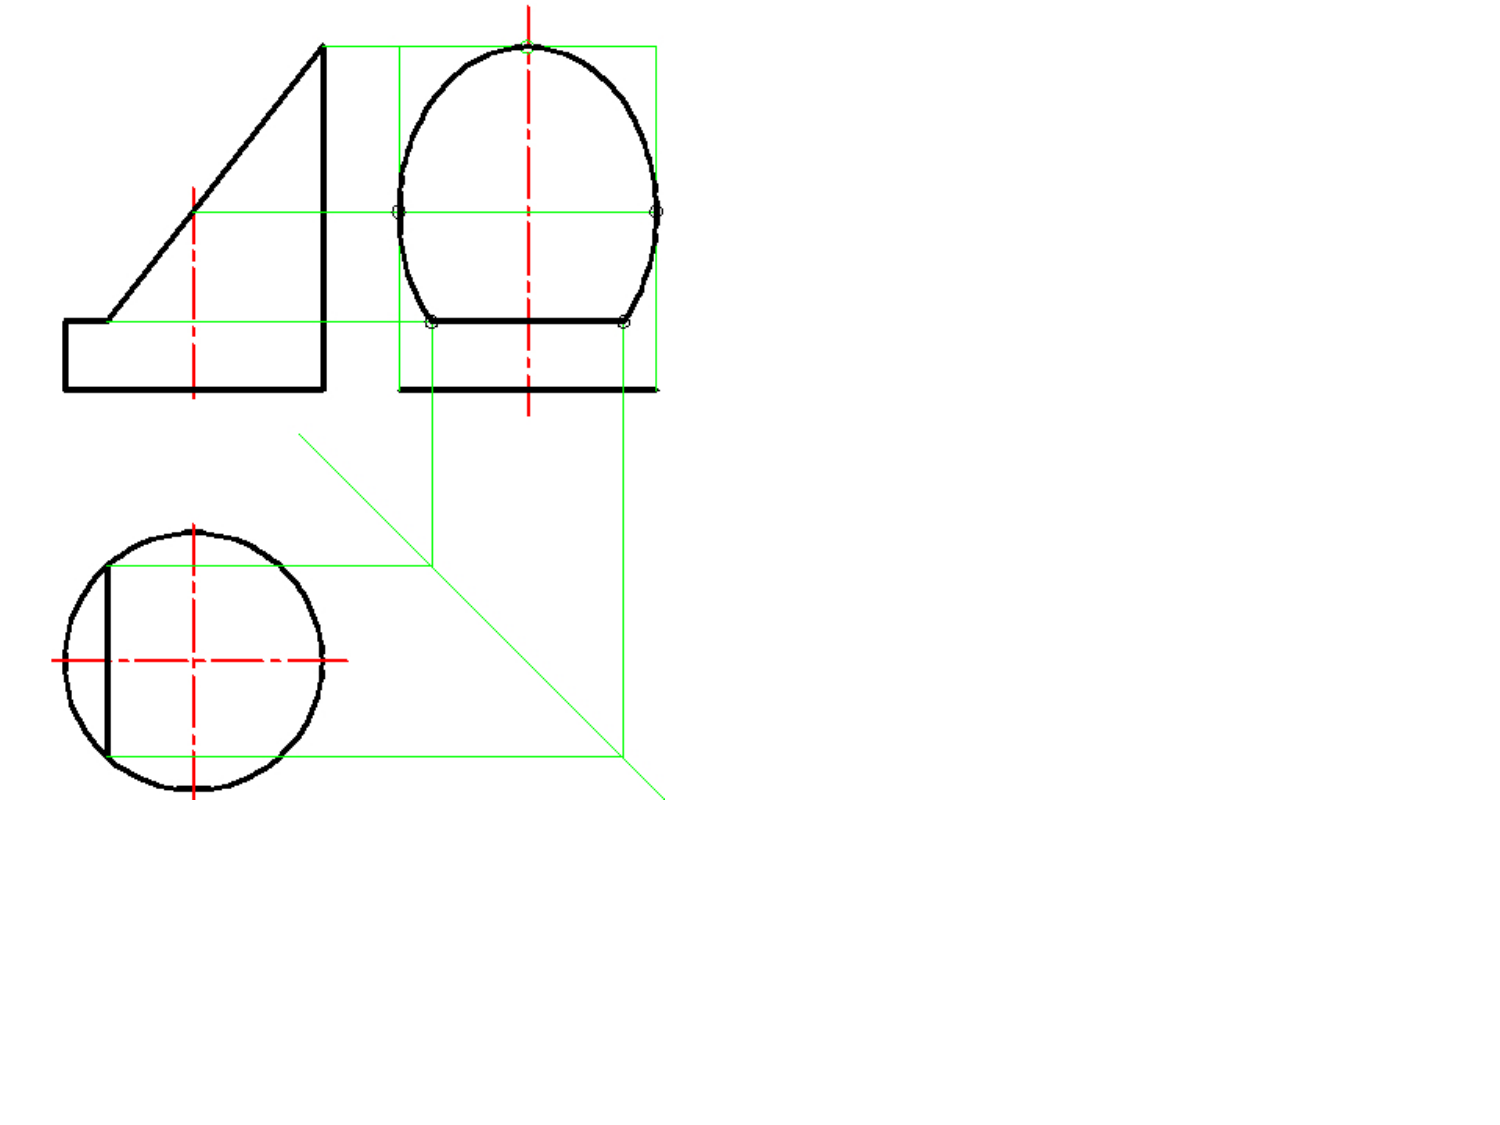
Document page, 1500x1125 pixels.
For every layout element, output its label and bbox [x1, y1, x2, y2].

picture [0, 0, 665, 801]
